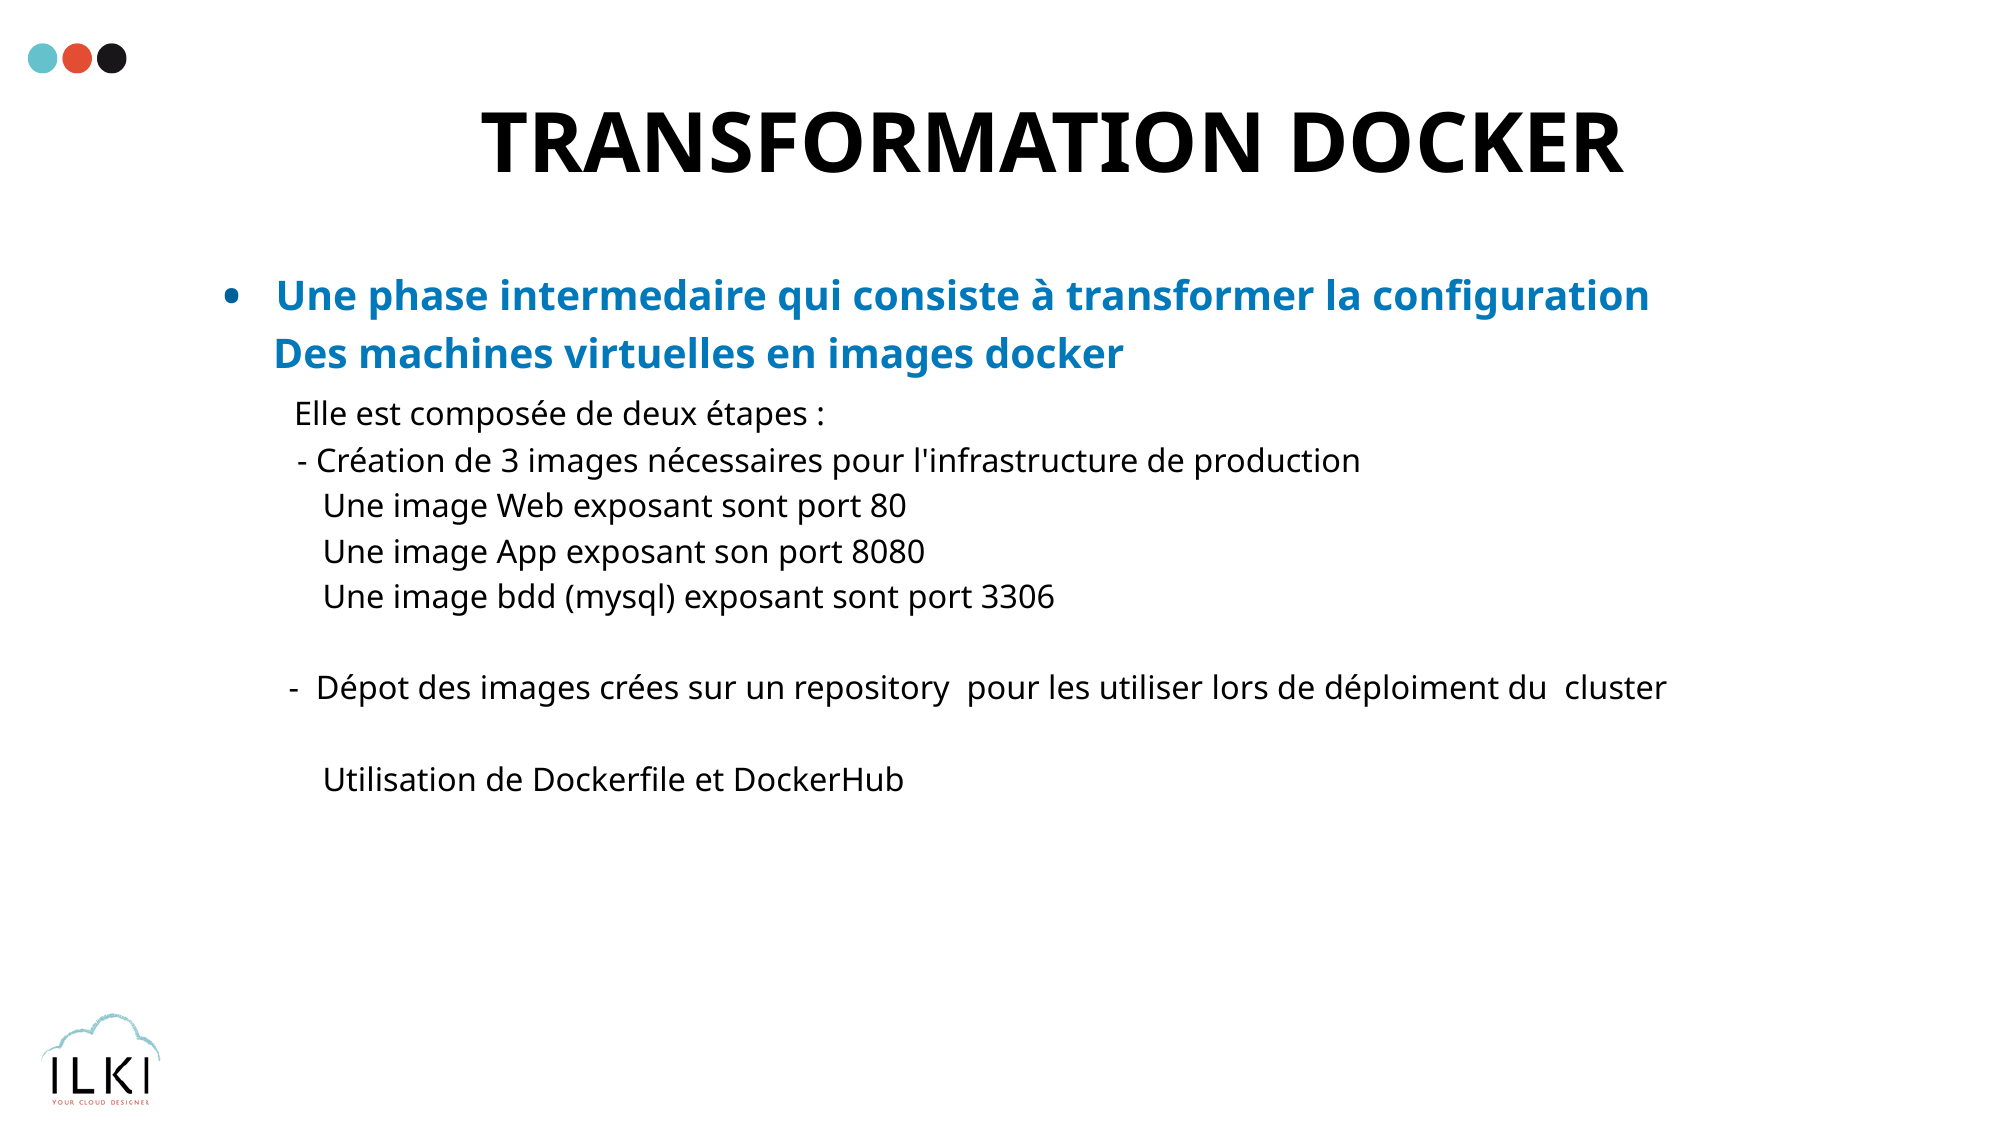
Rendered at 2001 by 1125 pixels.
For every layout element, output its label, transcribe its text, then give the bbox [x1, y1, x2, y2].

picture [23, 35, 132, 82]
picture [6, 991, 194, 1125]
list Une phase intermedaire qui consiste à transformer la configuration Des machines virtuelles en images docker Elle est composée de deux étapes : - Création de 3 images nécessaires pour l'infrastructure de production Une image Web exposant sont port 80 Une image App exposant son port 8080 Une image bdd (mysql) exposant sont port 3306 - Dépot des images crées sur un repository pour les utiliser lors de déploiment du cluster Utilisation de Dockerfile et DockerHub [205, 262, 1900, 1005]
title Transformation Docker [205, 45, 1900, 233]
